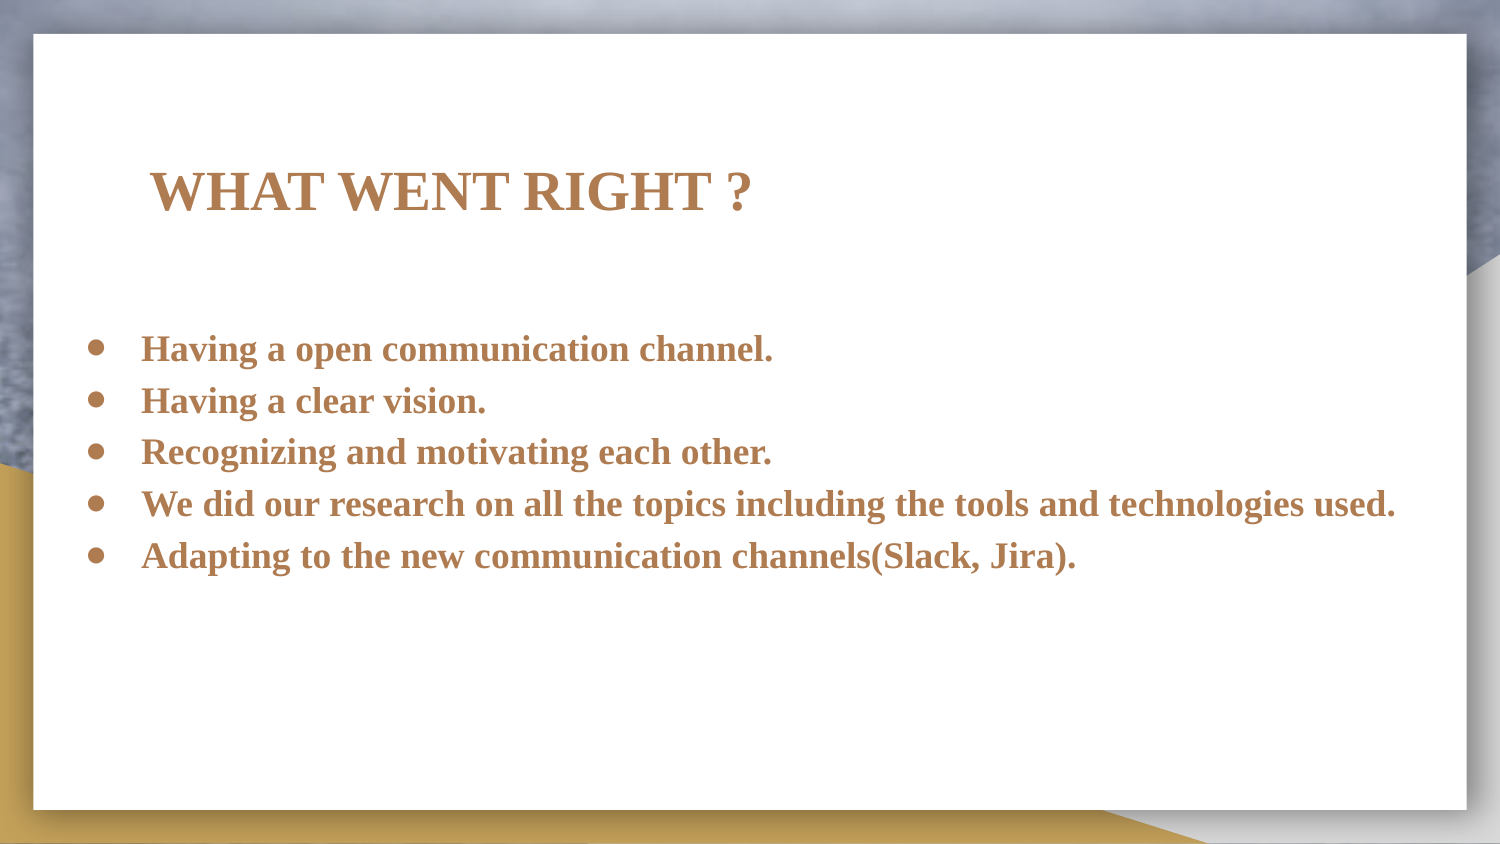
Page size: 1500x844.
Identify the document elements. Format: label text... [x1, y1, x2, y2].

title WHAT WENT RIGHT ? [134, 138, 1366, 215]
picture [0, 0, 1500, 473]
list Having a open communication channel. Having a clear vision. Recognizing and motivating each other. We did our research on all the topics including the tools and technologies used. Adapting to the new communication channels(Slack, Jira). [51, 302, 1449, 844]
